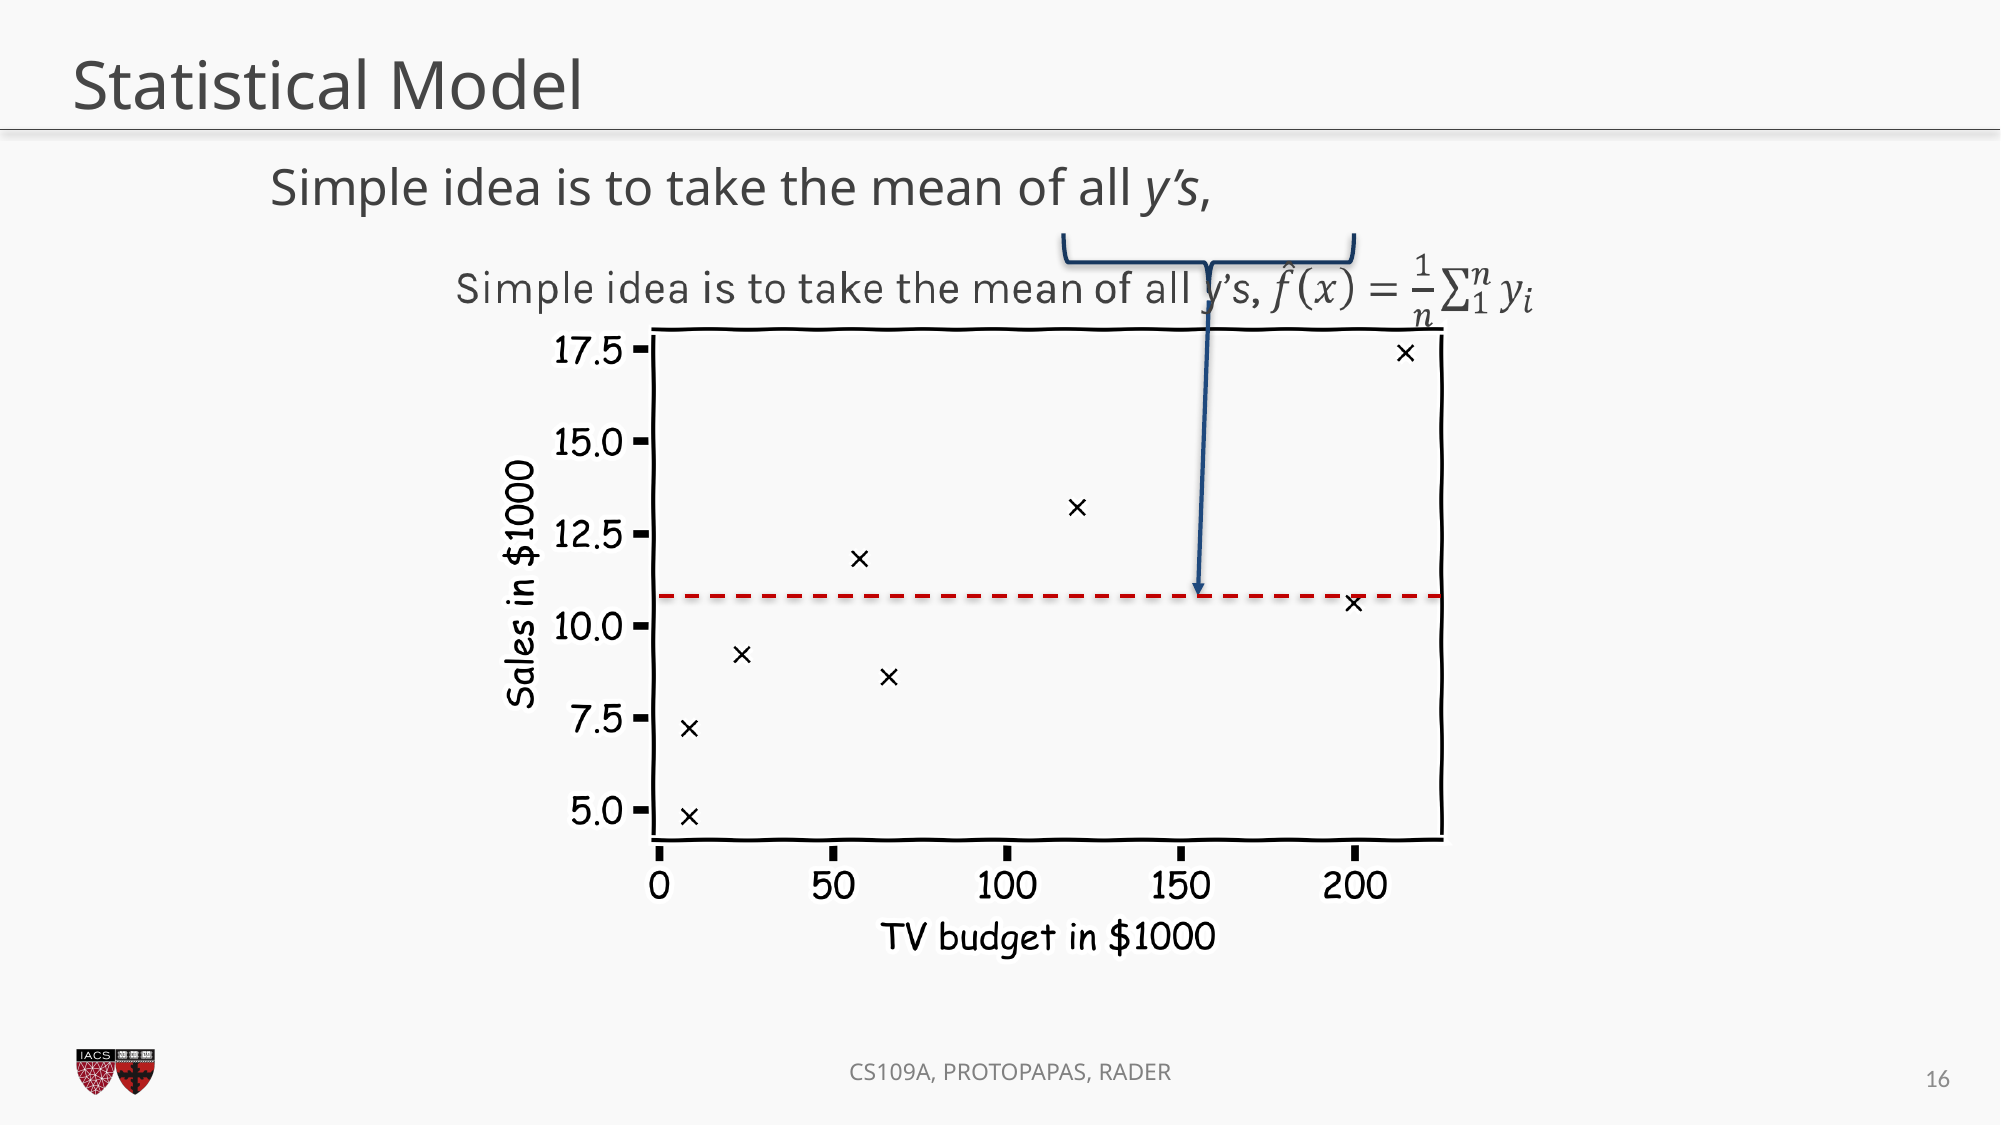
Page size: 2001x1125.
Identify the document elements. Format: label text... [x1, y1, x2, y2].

slide_number 15 [1498, 1047, 1966, 1108]
text_box [1061, 233, 1357, 237]
title Statistical Model [57, 35, 1943, 162]
picture [75, 1049, 155, 1095]
picture [428, 239, 1555, 990]
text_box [1197, 351, 1210, 595]
